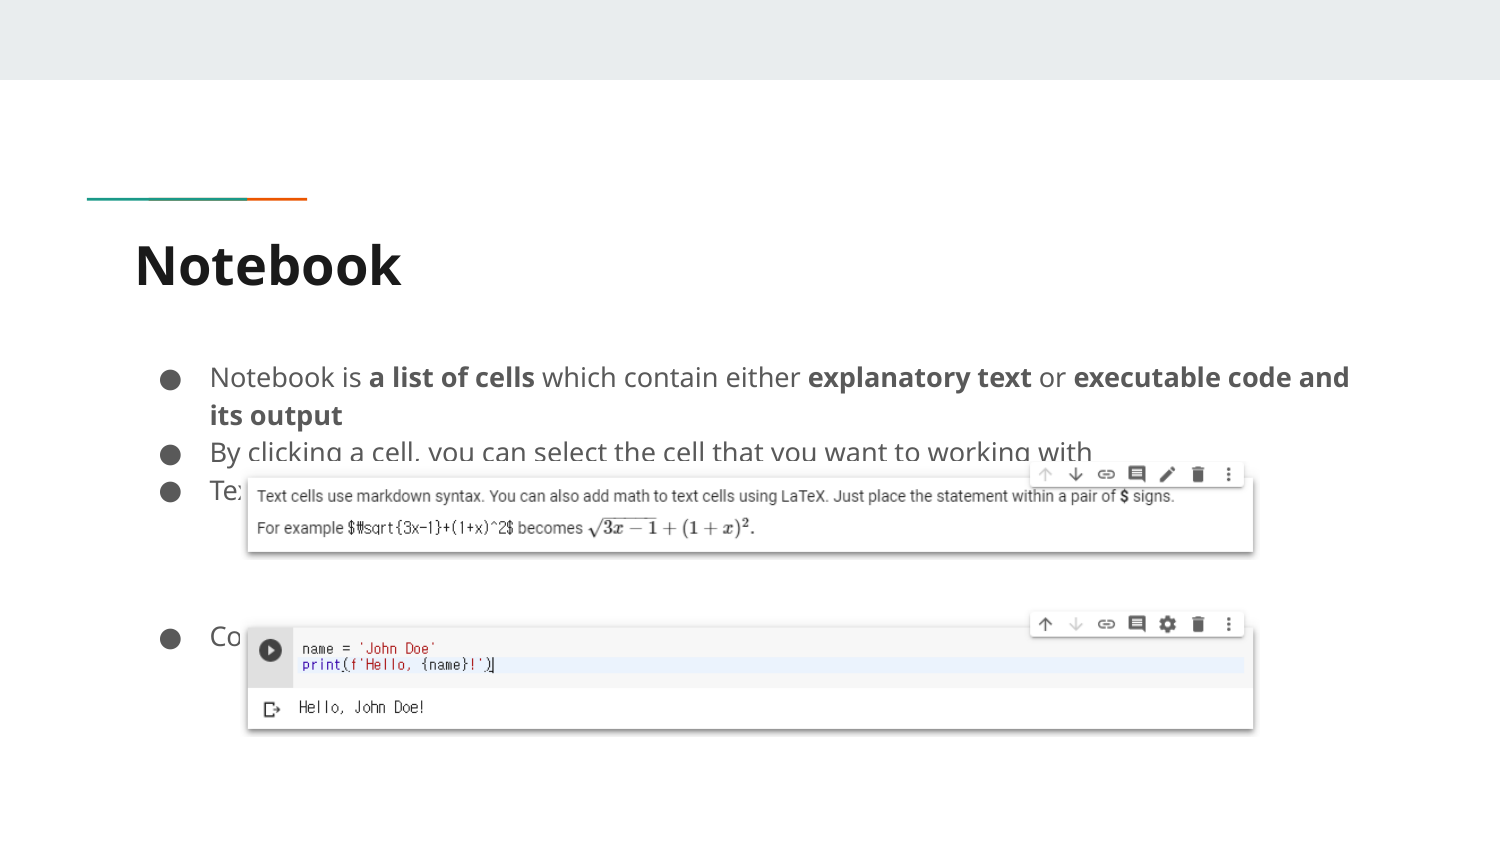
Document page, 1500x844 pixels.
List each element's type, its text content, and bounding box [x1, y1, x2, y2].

list Notebook is a list of cells which contain either explanatory text or executable code and its output By clicking a cell, you can select the cell that you want to working with Text cells help you explain your notebook and code cells you wrote Code cells contain executable Python code and its output [119, 341, 1381, 712]
title Notebook [119, 216, 1381, 305]
picture [240, 461, 1261, 561]
picture [240, 606, 1260, 738]
